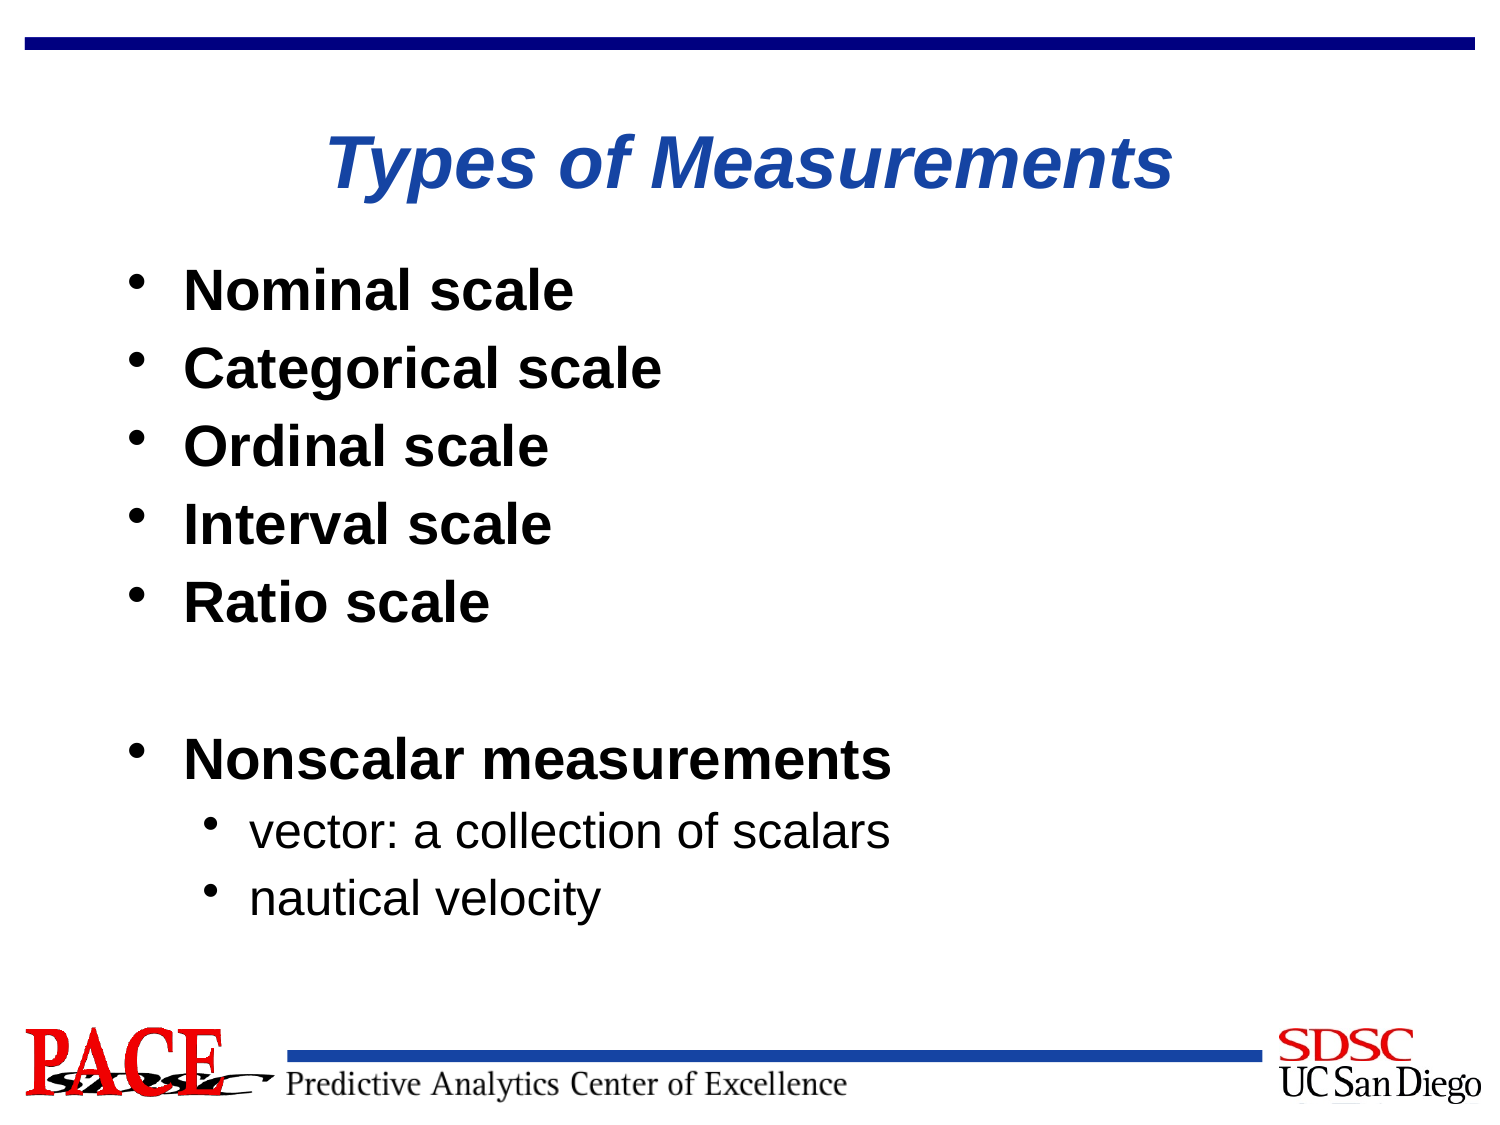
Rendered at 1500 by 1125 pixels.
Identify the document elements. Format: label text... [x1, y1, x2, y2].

picture [286, 1064, 858, 1103]
picture [1279, 1066, 1481, 1104]
list Nominal scale Categorical scale Ordinal scale Interval scale Ratio scale Nonscalar measurements vector: a collection of scalars nautical velocity [112, 249, 1388, 1063]
picture [25, 1025, 276, 1101]
title Types of Measurements [112, 87, 1388, 238]
picture [1388, 1028, 1413, 1061]
